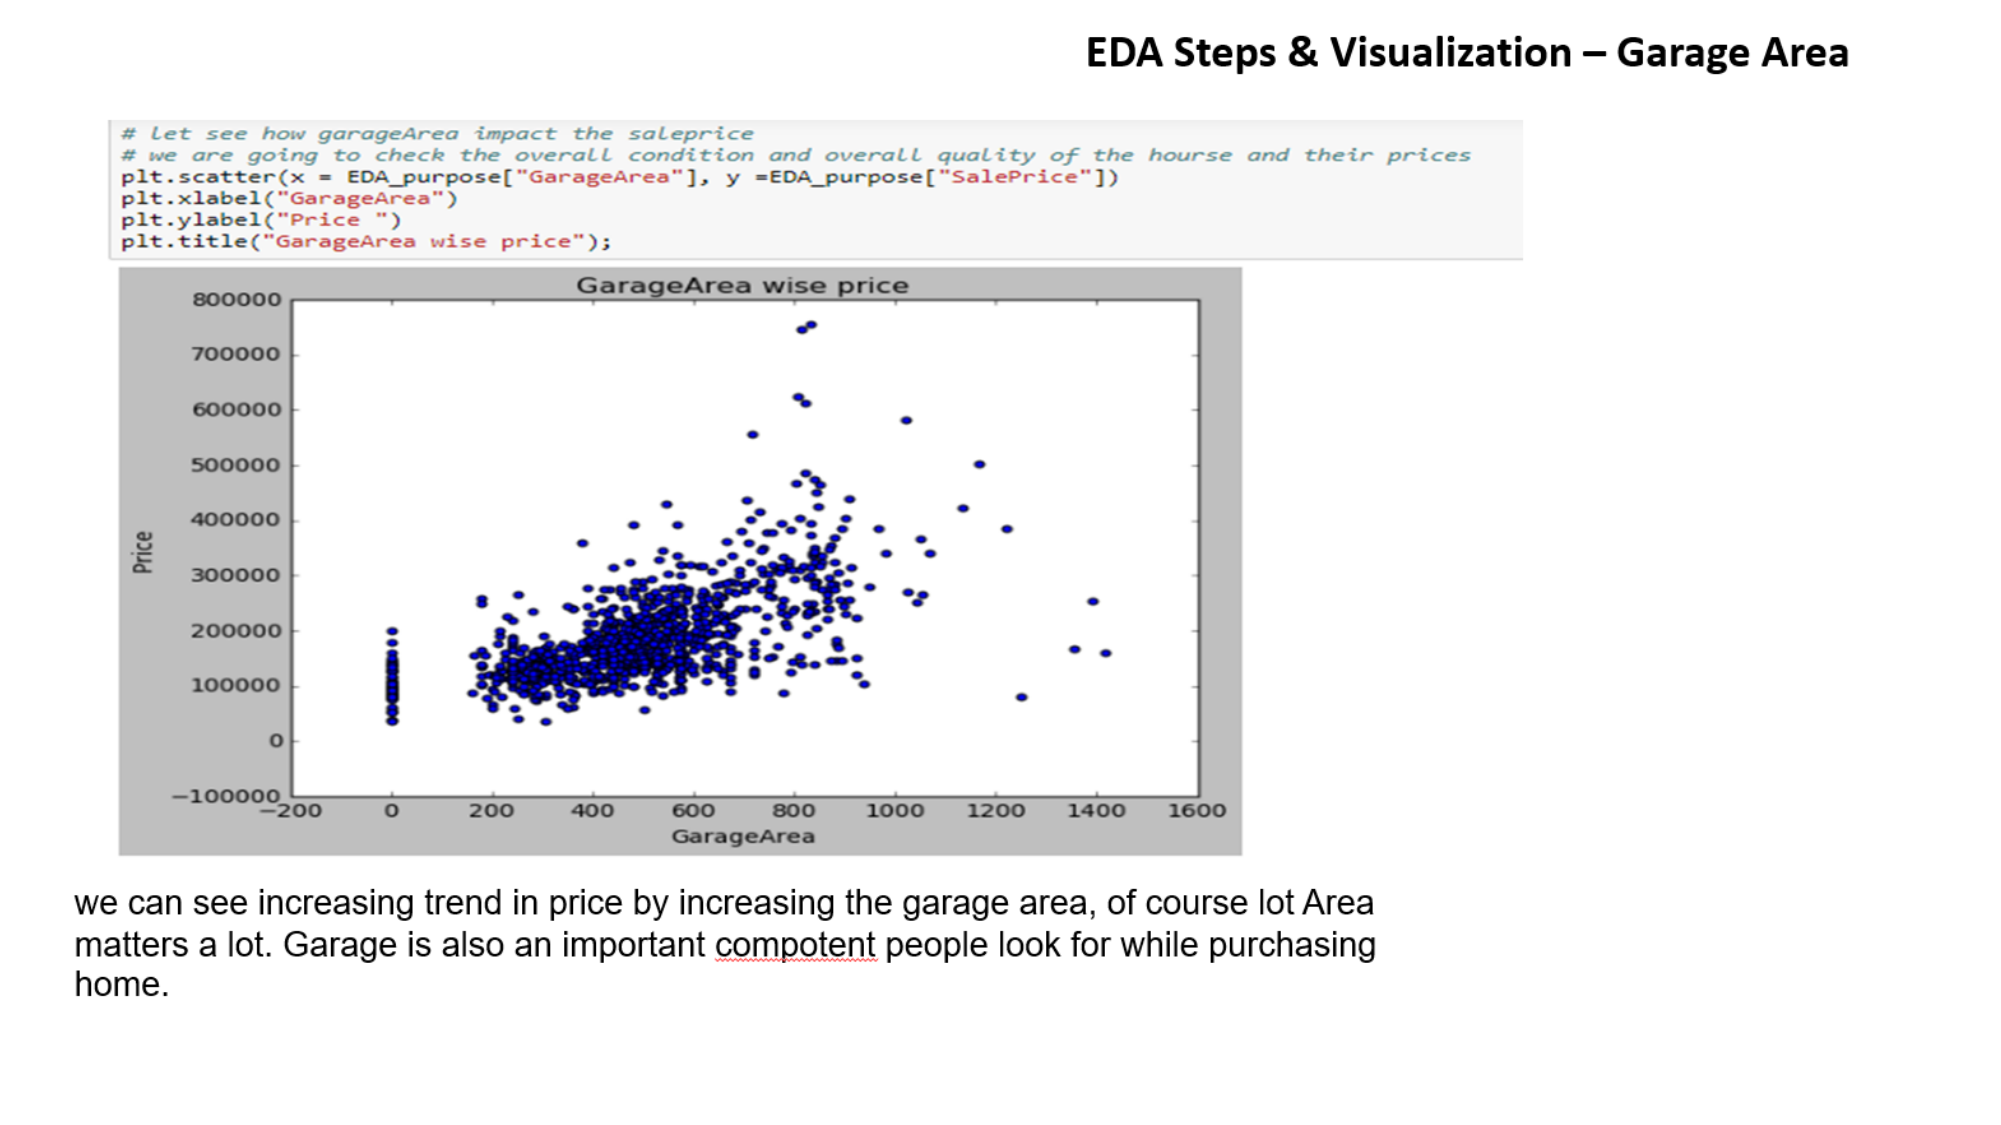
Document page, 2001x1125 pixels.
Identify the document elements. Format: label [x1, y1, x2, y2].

list [62, 0, 1870, 1014]
